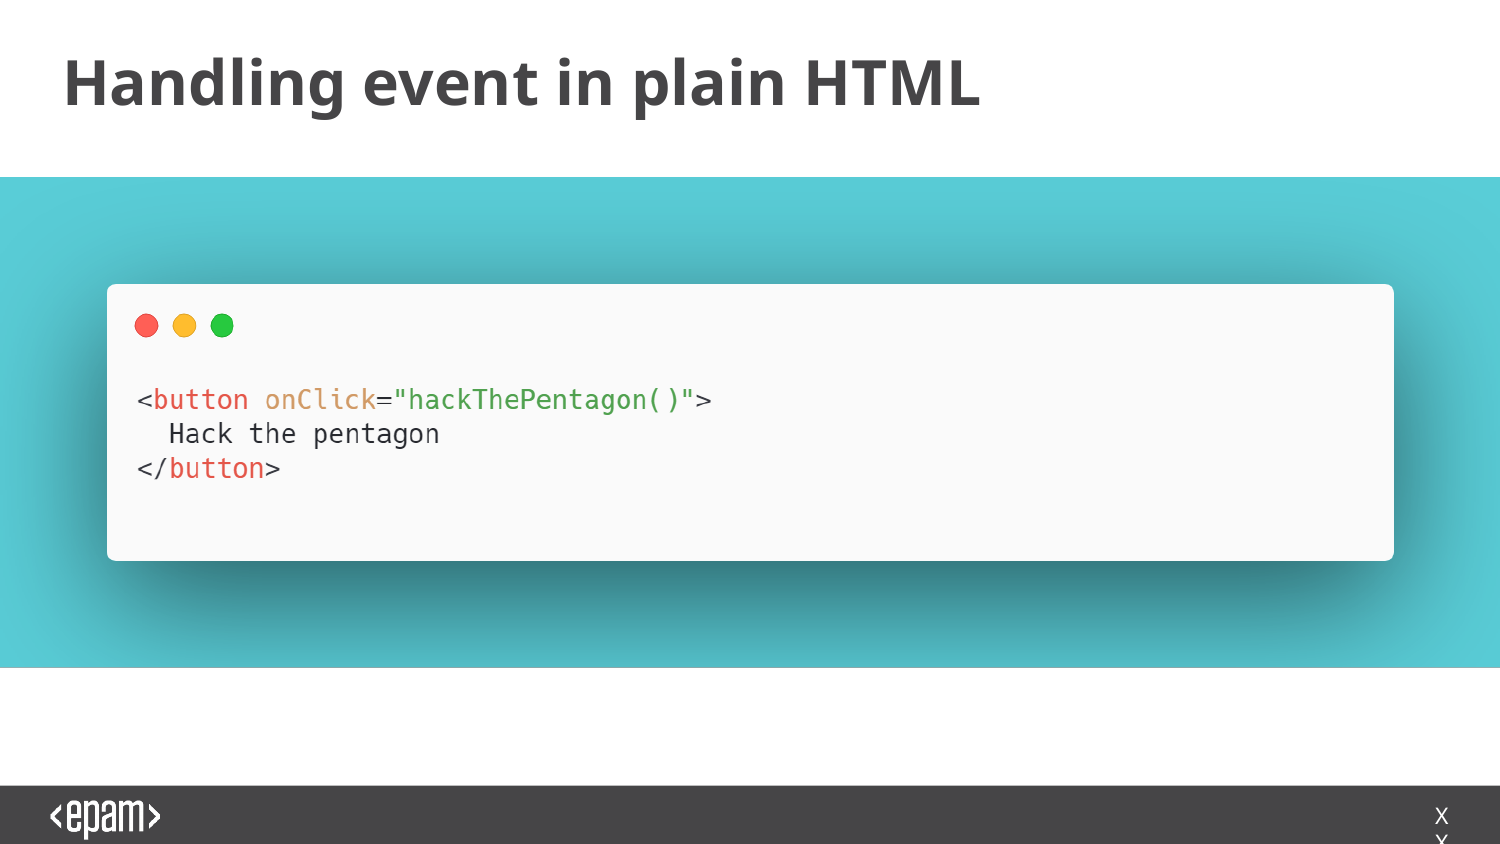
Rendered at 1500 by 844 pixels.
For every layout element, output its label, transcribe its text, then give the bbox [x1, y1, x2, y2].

text_box [0, 785, 1500, 844]
picture [42, 795, 169, 844]
text_box XX [1424, 795, 1472, 834]
picture [0, 176, 1500, 668]
text_box Handling event in plain HTML [51, 37, 1049, 174]
